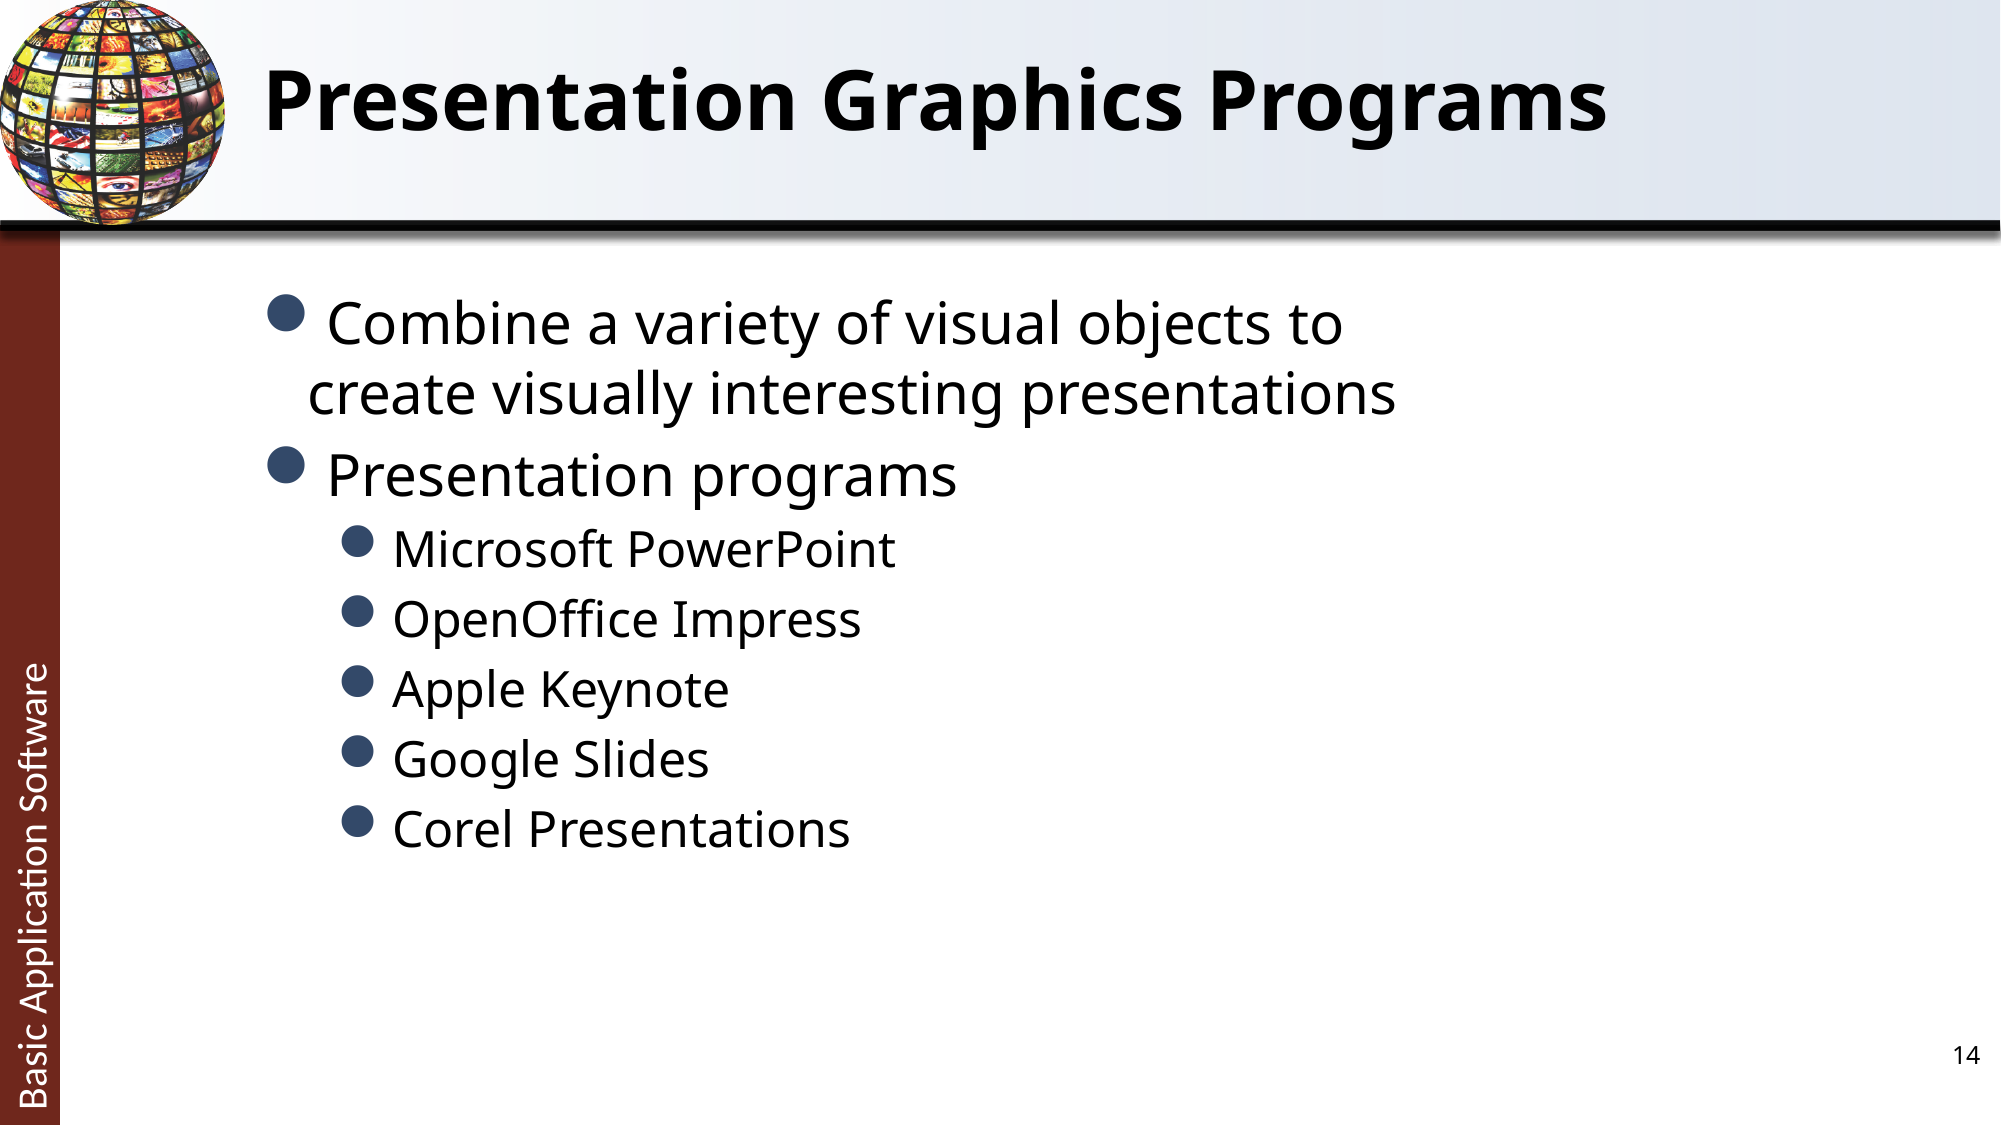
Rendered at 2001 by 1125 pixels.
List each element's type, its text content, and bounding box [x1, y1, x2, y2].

slide_number 14 [1795, 1033, 1996, 1079]
title Presentation Graphics Programs [247, 0, 1985, 195]
picture [0, 0, 225, 225]
list Combine a variety of visual objects to create visually interesting presentations Presentation programs Microsoft PowerPoint OpenOffice Impress Apple Keynote Google Slides Corel Presentations [247, 278, 1539, 1000]
